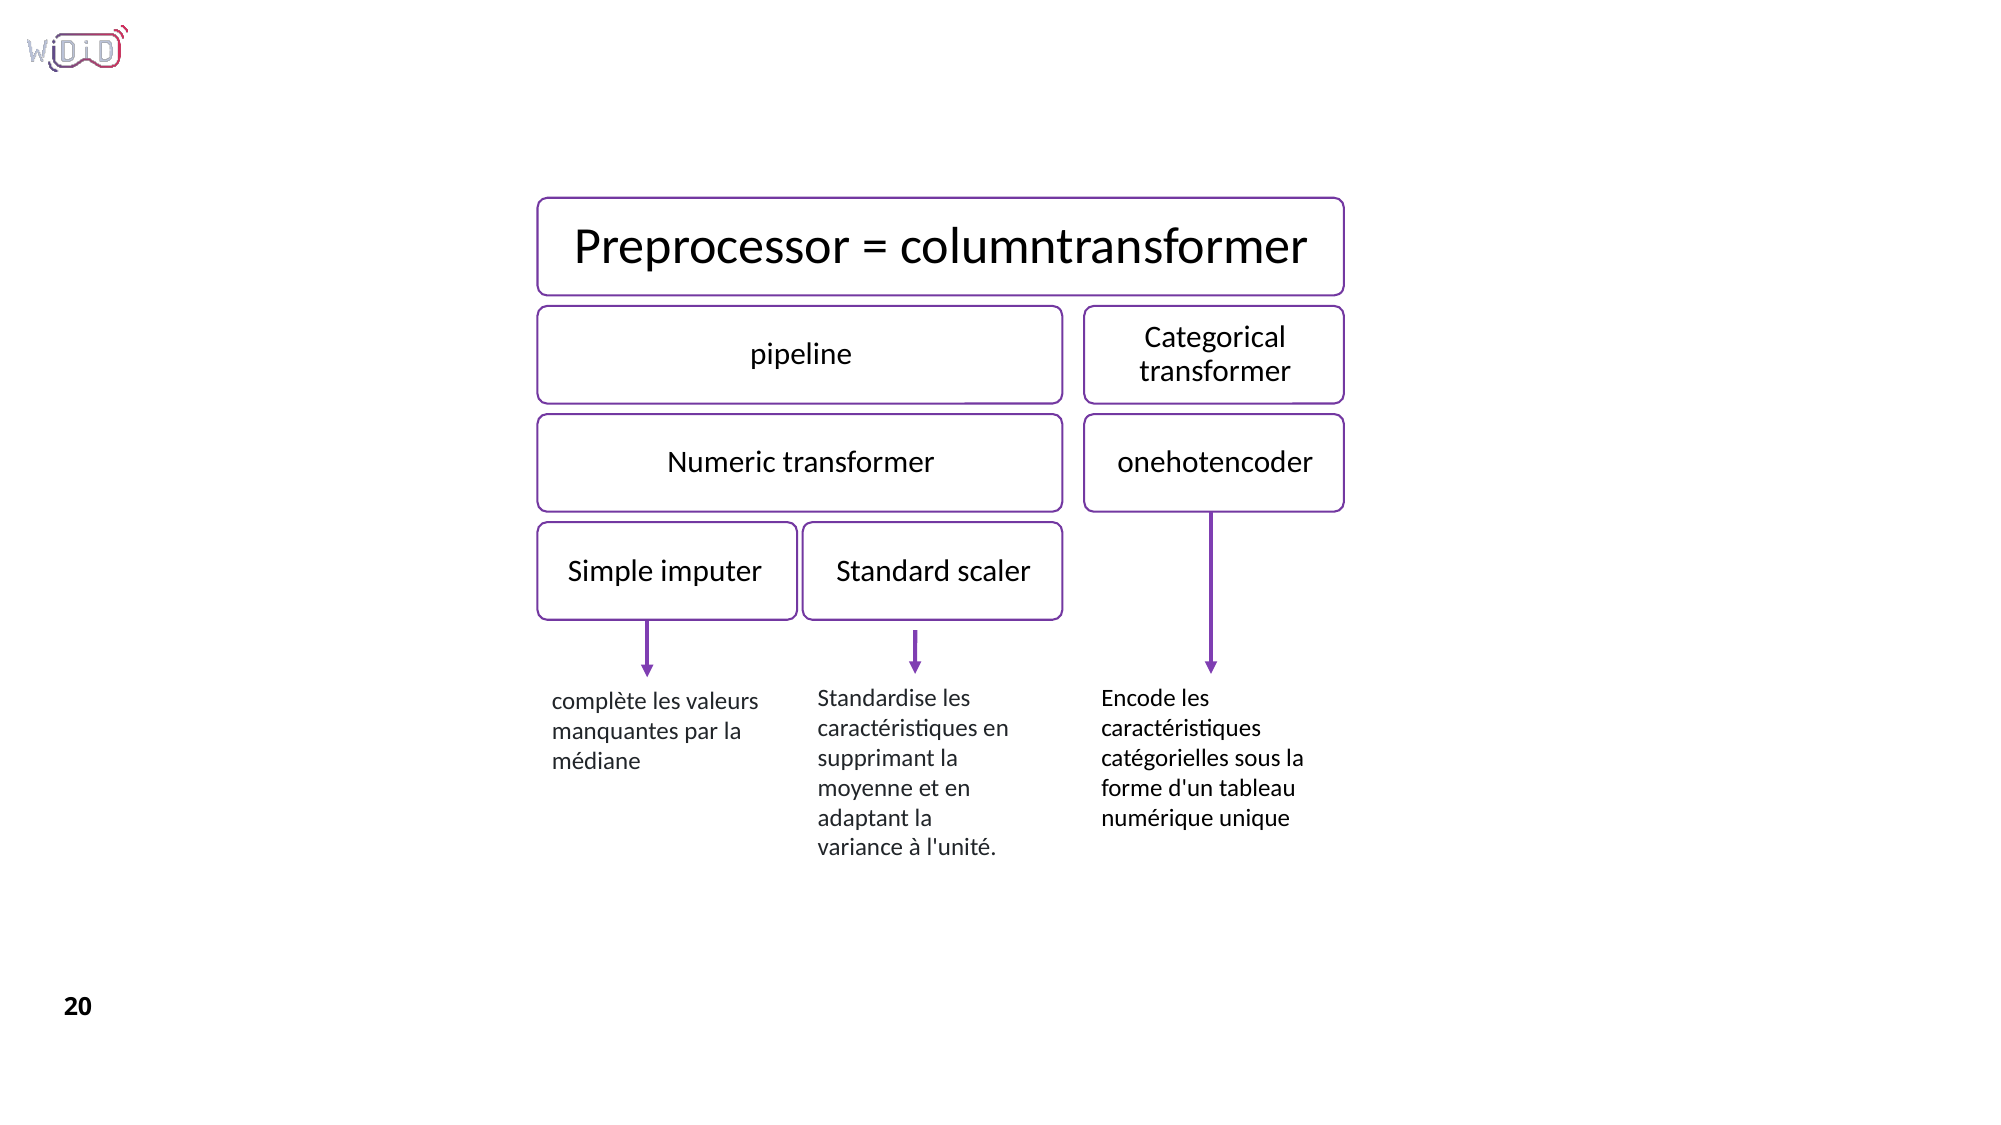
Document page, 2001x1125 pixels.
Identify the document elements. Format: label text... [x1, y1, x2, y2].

text_box complète les valeurs manquantes par la médiane [537, 677, 787, 782]
picture [27, 25, 128, 72]
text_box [537, 197, 1345, 621]
text_box Encode les caractéristiques catégorielles sous la forme d'un tableau numérique unique [1086, 673, 1336, 839]
text_box Standardise les caractéristiques en supprimant la moyenne et en adaptant la variance à l'unité. [802, 673, 1028, 869]
